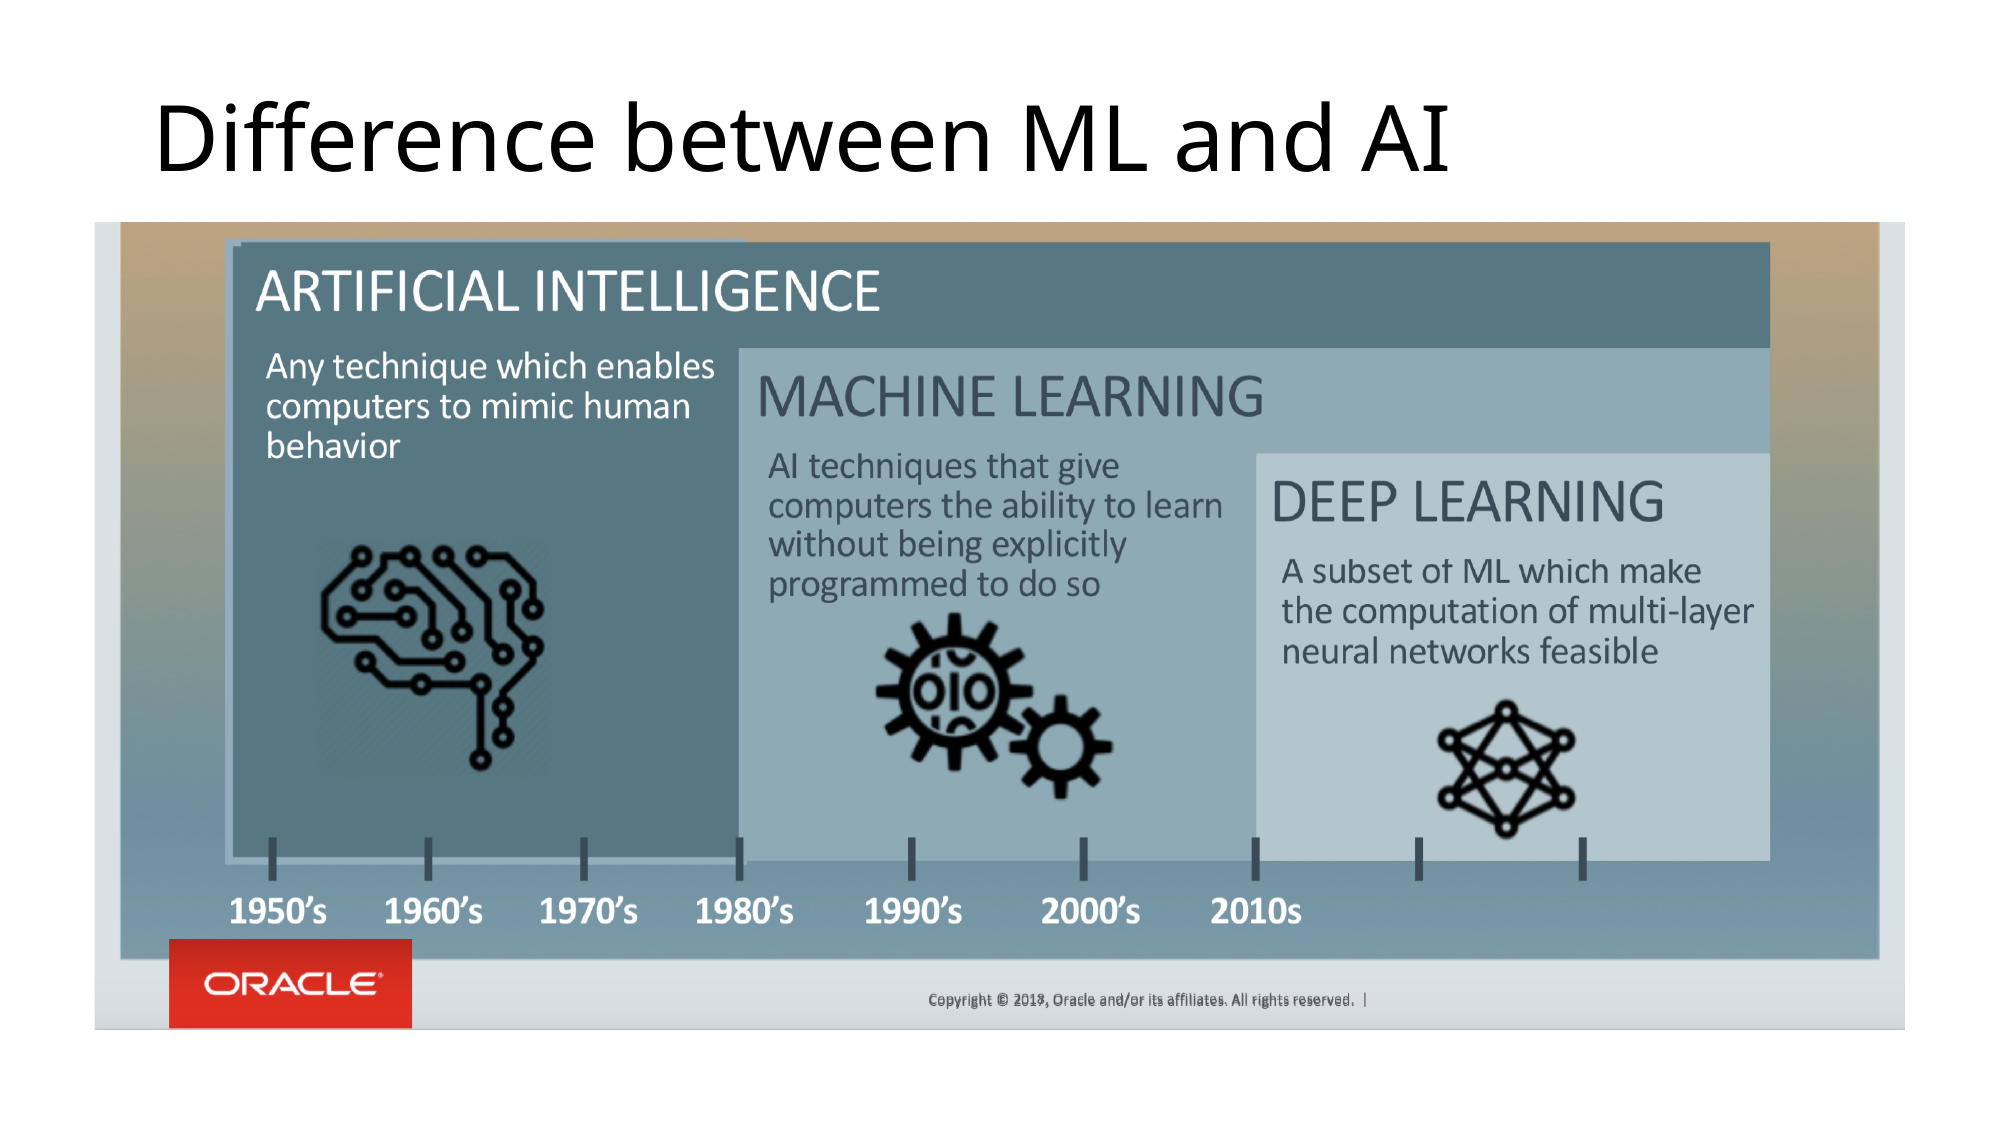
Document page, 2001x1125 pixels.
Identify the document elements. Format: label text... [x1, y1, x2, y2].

title Difference between ML and AI [137, 59, 1863, 222]
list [94, 222, 1906, 1032]
